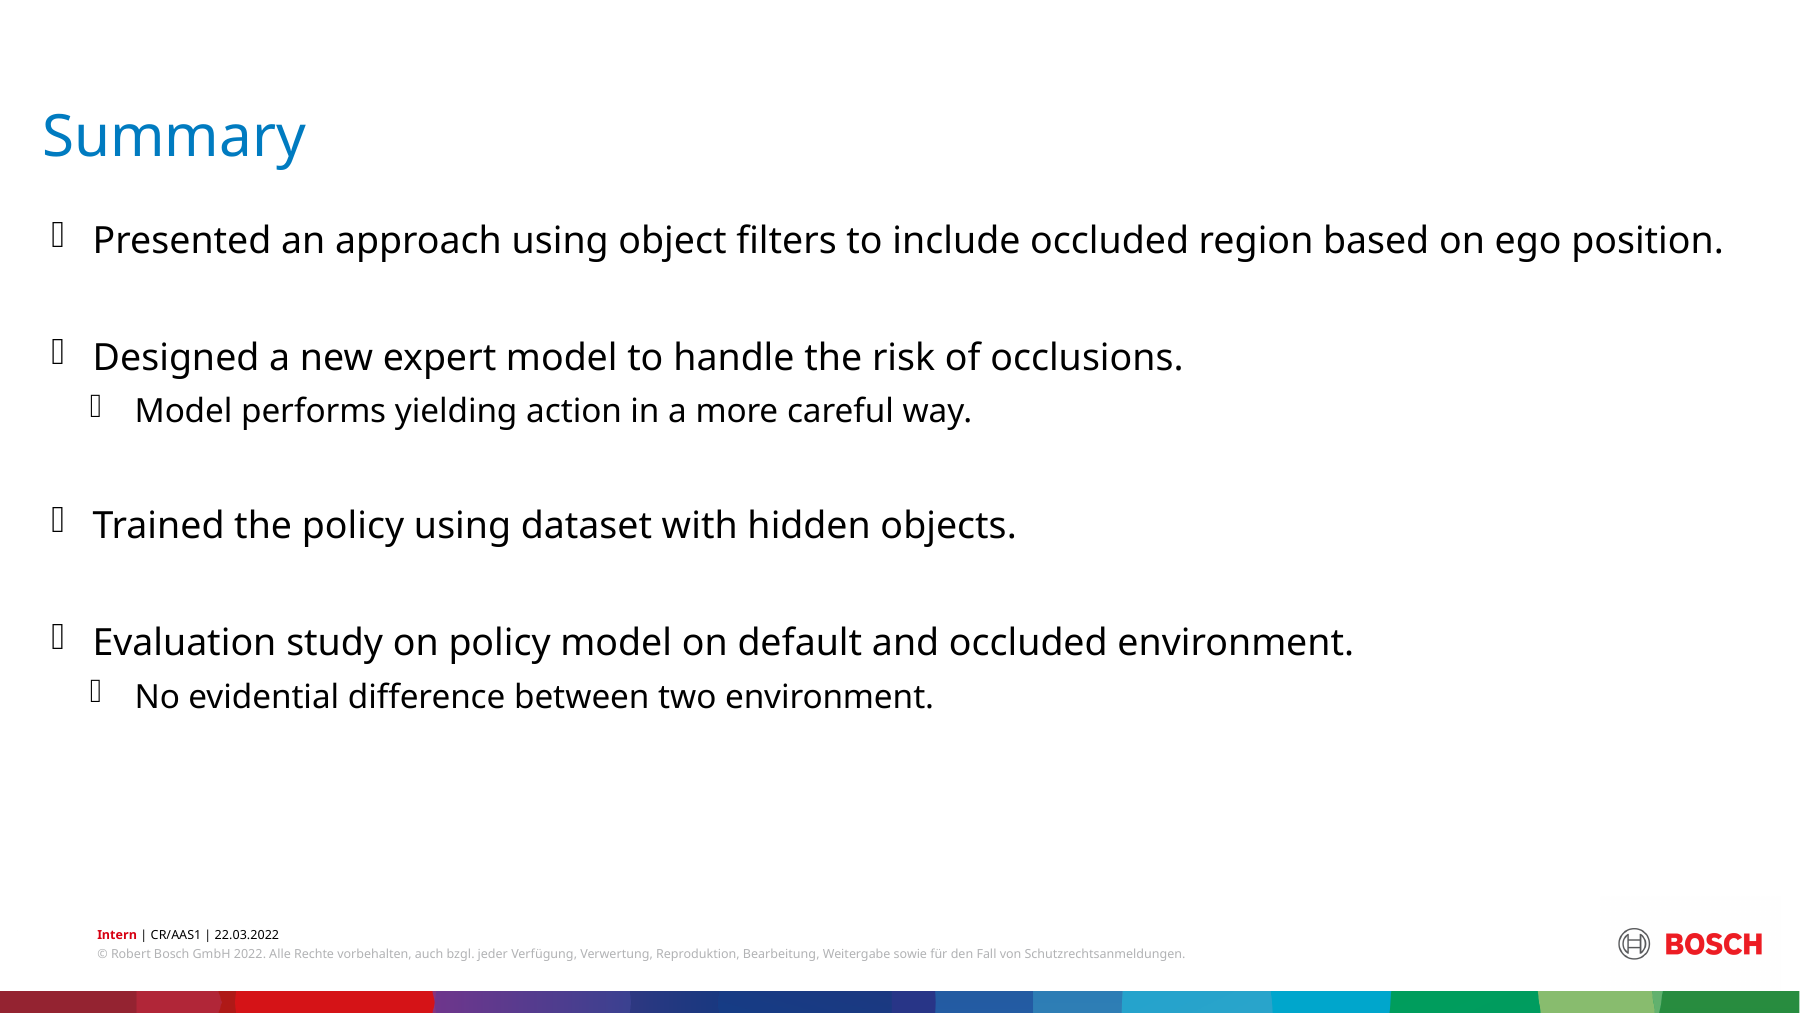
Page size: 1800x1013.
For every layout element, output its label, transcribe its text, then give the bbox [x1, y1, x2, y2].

title Summary [42, 106, 1757, 171]
picture [0, 905, 1272, 1013]
picture [1390, 896, 1800, 1013]
list Presented an approach using object filters to include occluded region based on ego position. Designed a new expert model to handle the risk of occlusions. Model performs yielding action in a more careful way. Trained the policy using dataset with hidden objects. Evaluation study on policy model on default and occluded environment. No evidential difference between two environment. [51, 212, 1757, 897]
